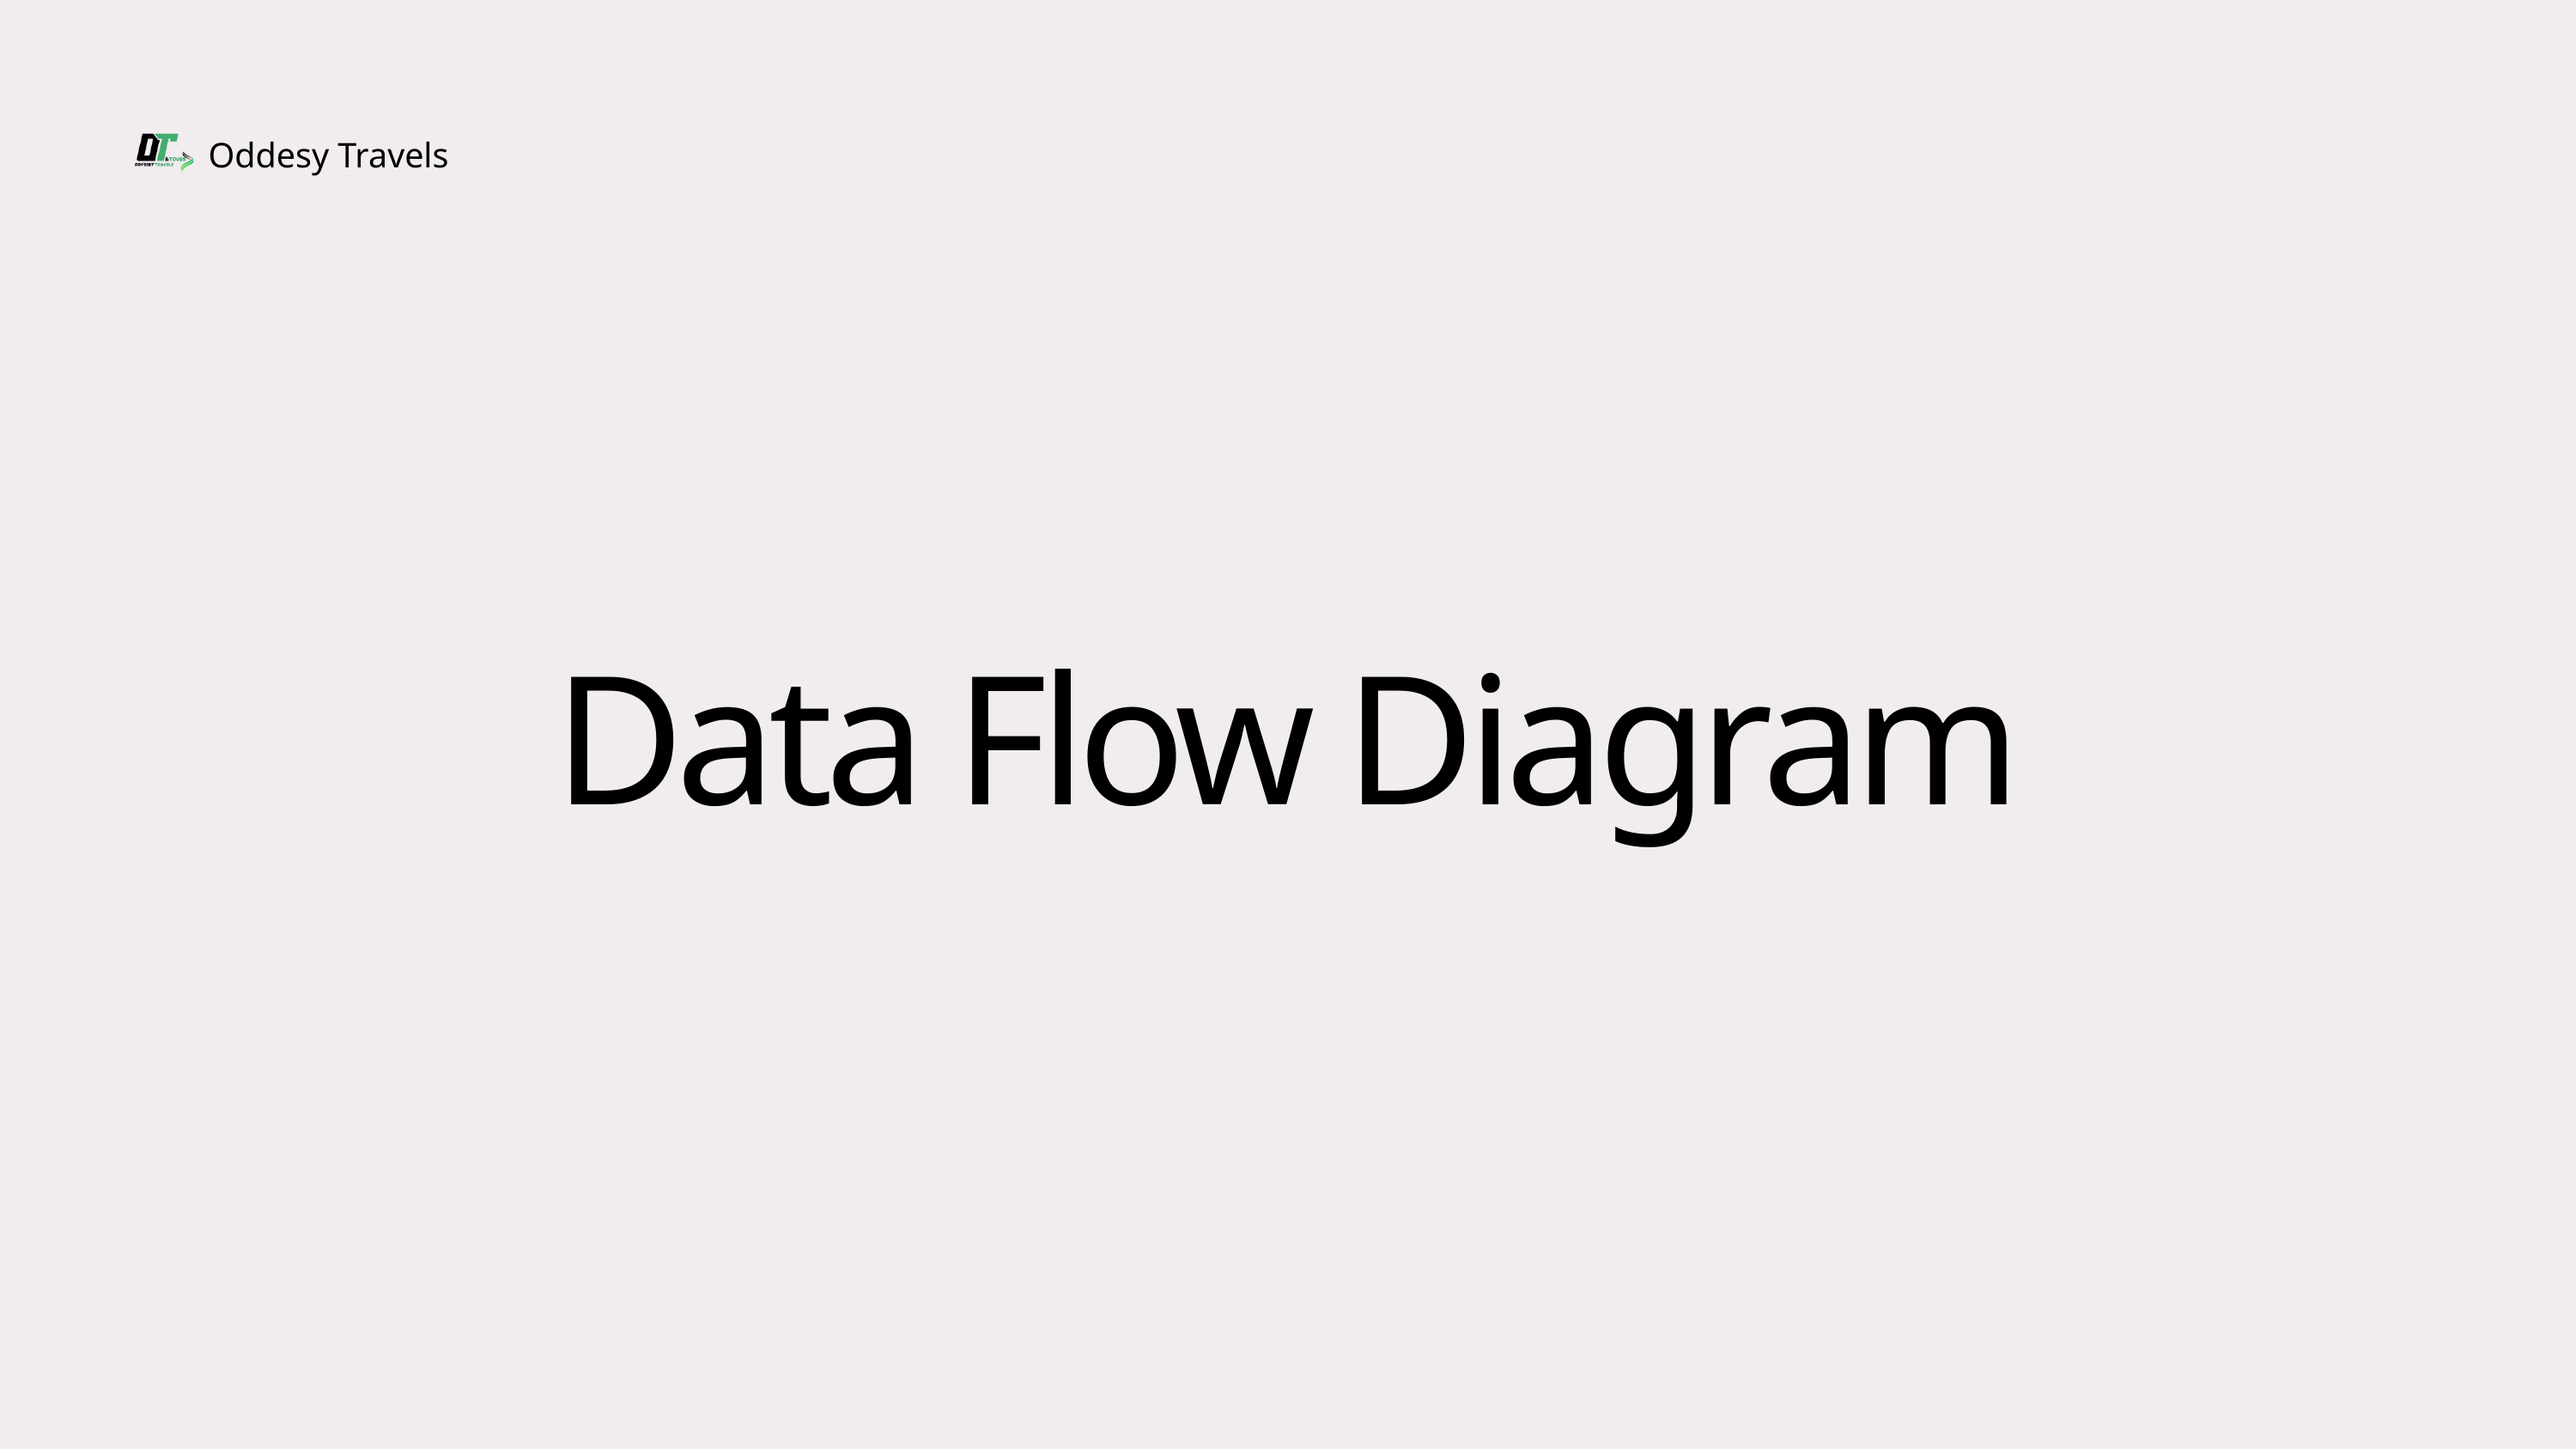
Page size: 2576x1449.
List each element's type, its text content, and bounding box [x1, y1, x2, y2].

text_box Data Flow Diagram [495, 591, 2081, 841]
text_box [120, 100, 484, 190]
